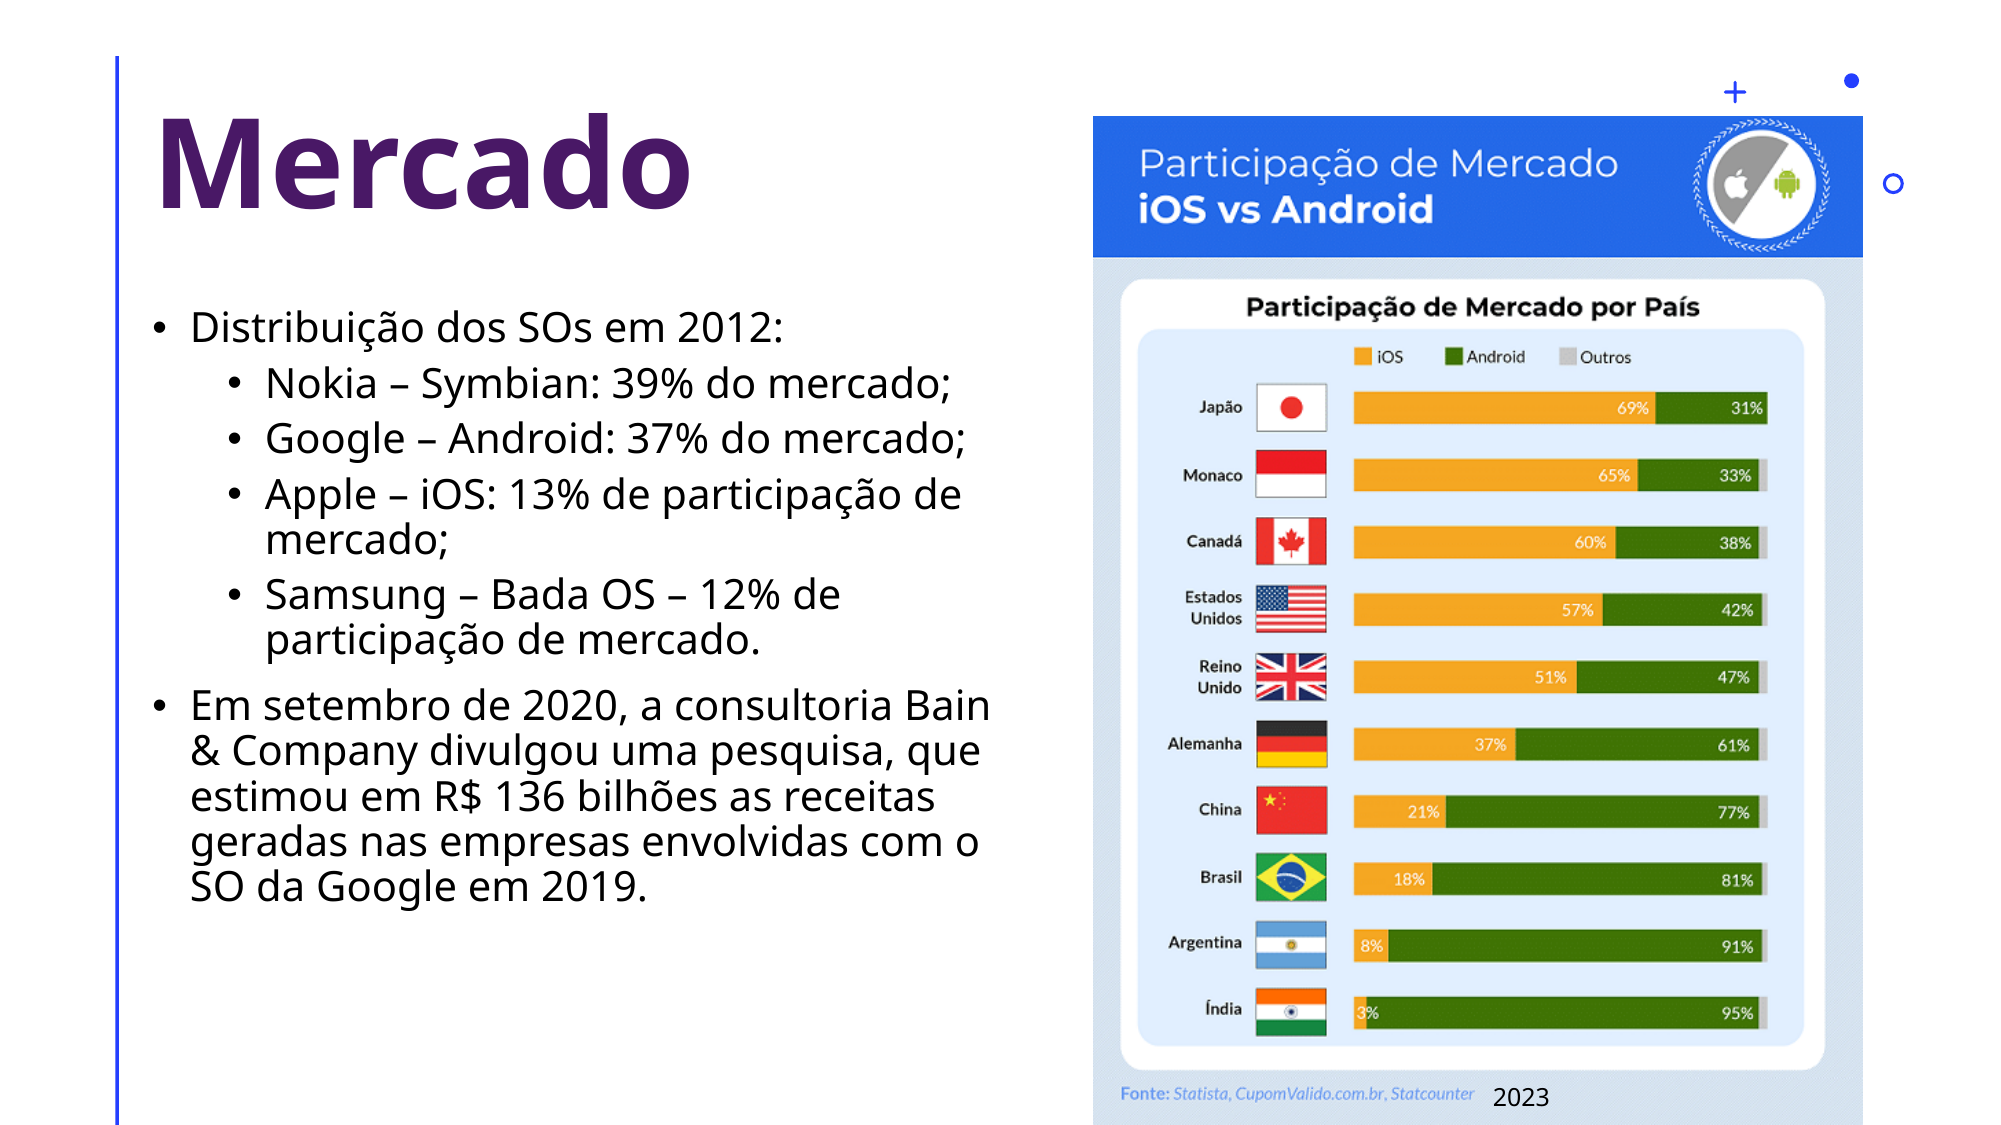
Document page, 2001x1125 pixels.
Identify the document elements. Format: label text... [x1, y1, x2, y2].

title Mercado [137, 59, 1863, 278]
list Distribuição dos SOs em 2012: Nokia – Symbian: 39% do mercado; Google – Android: 37% do mercado; Apple – iOS: 13% de participação de mercado; Samsung – Bada OS – 12% de participação de mercado. Em setembro de 2020, a consultoria Bain & Company divulgou uma pesquisa, que estimou em R$ 136 bilhões as receitas geradas nas empresas envolvidas com o SO da Google em 2019. [137, 299, 1044, 1014]
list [1093, 116, 1863, 1125]
